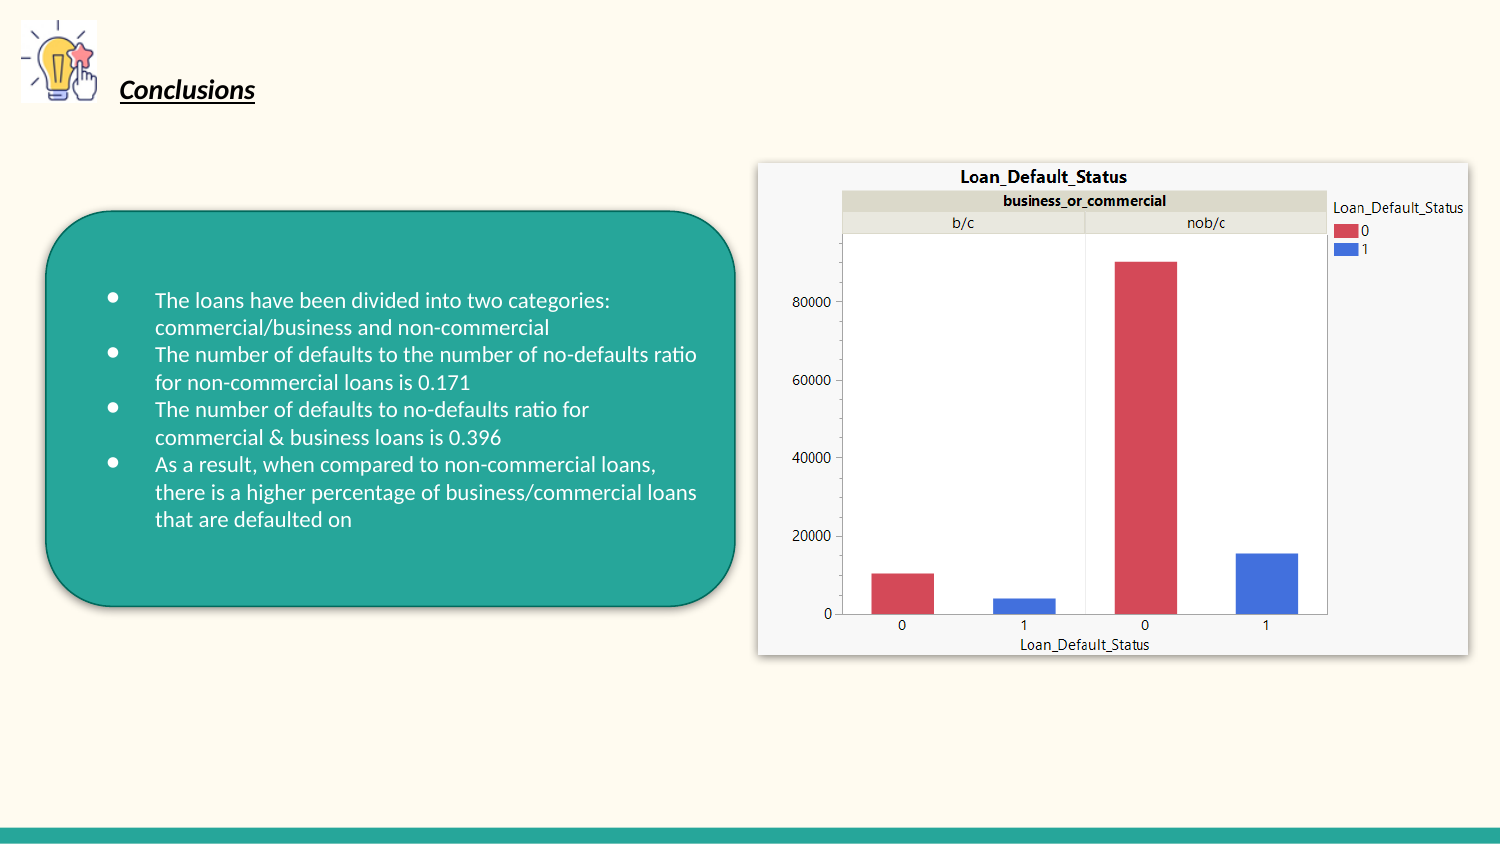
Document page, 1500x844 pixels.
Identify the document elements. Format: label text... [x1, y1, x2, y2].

title Conclusions [104, 20, 441, 122]
picture [758, 163, 1468, 656]
picture [21, 20, 97, 103]
text_box The loans have been divided into two categories: commercial/business and non-commercial The number of defaults to the number of no-defaults ratio for non-commercial loans is 0.171 The number of defaults to no-defaults ratio for commercial & business loans is 0.396 As a result, when compared to non-commercial loans, there is a higher percentage of business/commercial loans that are defaulted on [45, 211, 735, 607]
